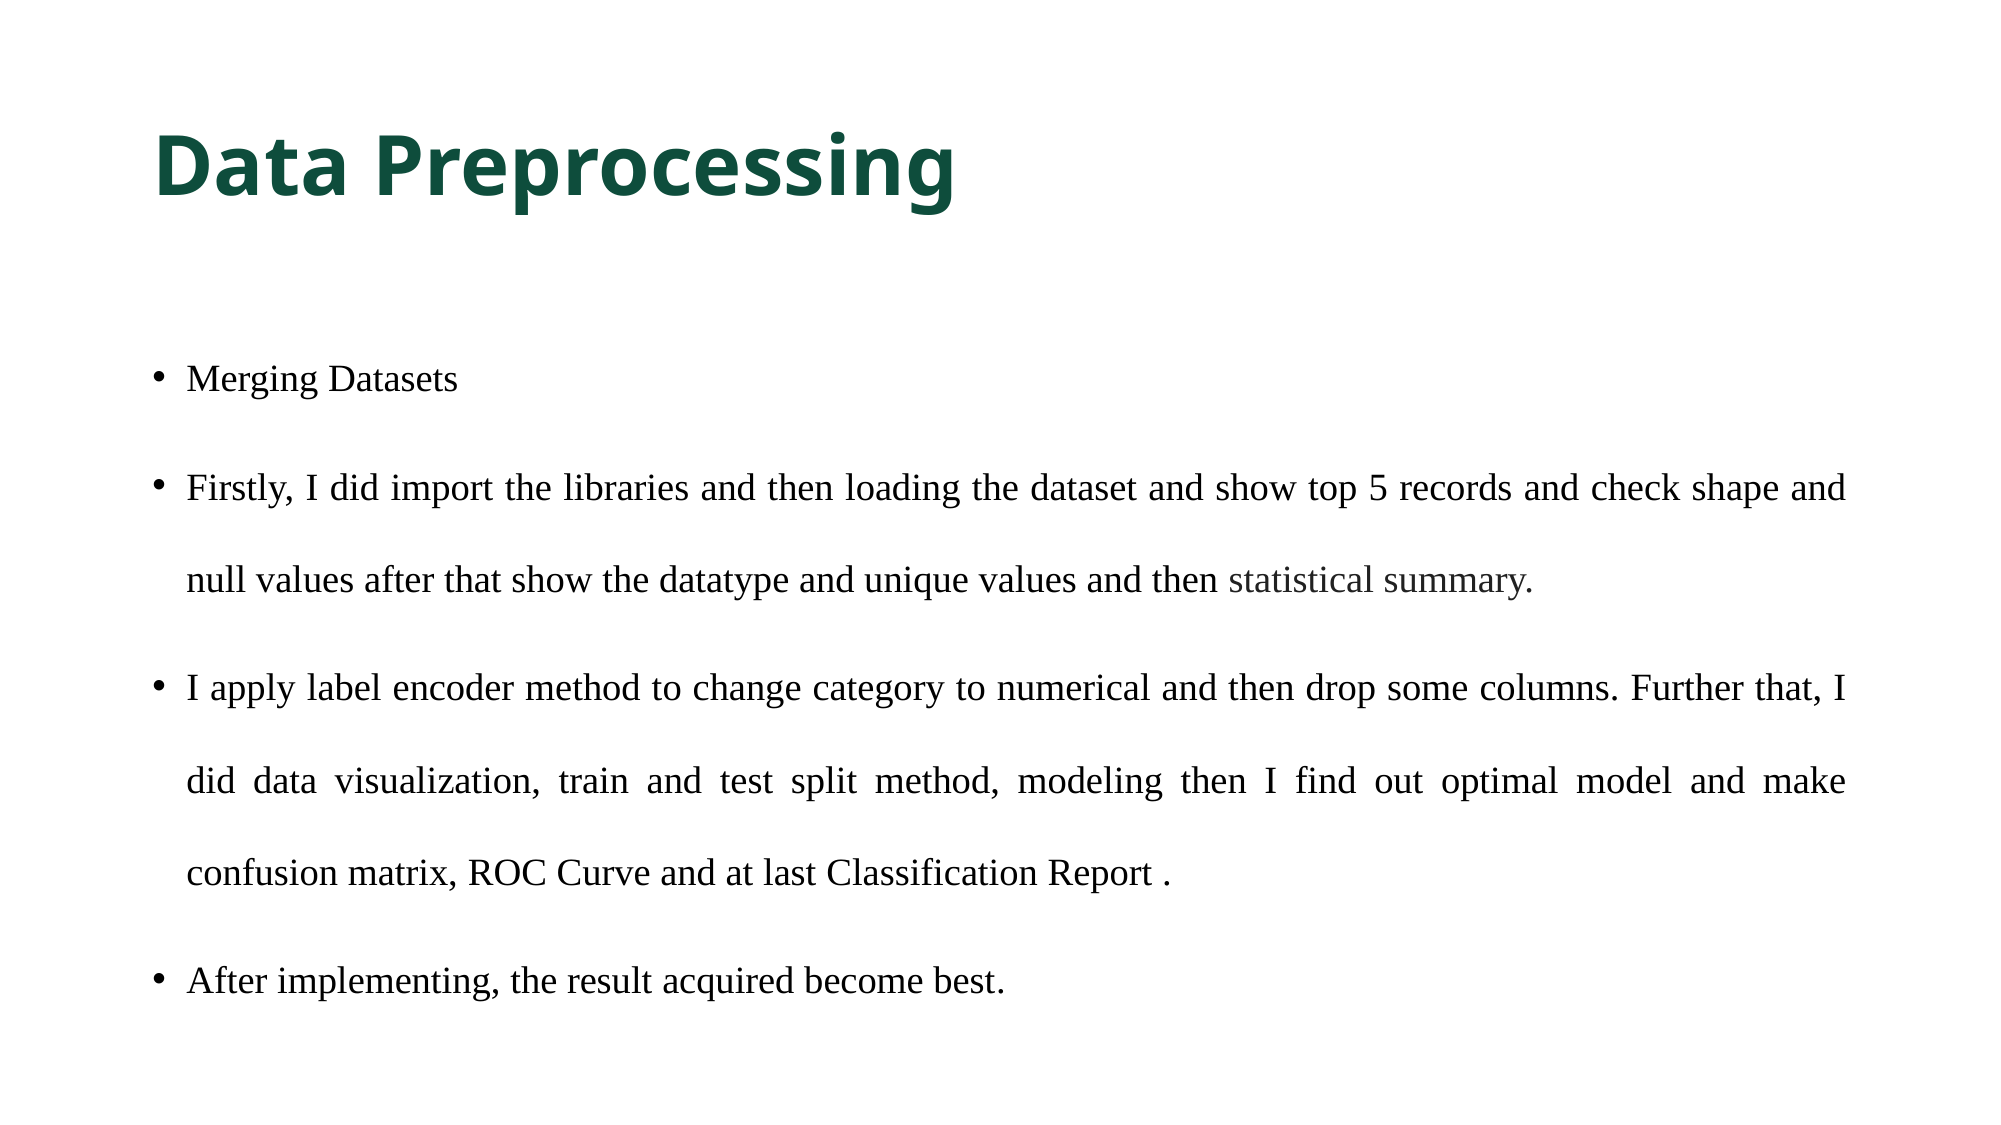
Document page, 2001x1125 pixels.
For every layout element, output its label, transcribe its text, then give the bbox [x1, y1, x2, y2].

list Merging Datasets Firstly, I did import the libraries and then loading the dataset and show top 5 records and check shape and null values after that show the datatype and unique values and then statistical summary. I apply label encoder method to change category to numerical and then drop some columns. Further that, I did data visualization, train and test split method, modeling then I find out optimal model and make confusion matrix, ROC Curve and at last Classification Report . After implementing, the result acquired become best. [137, 299, 1863, 1014]
title Data Preprocessing [137, 59, 1863, 278]
